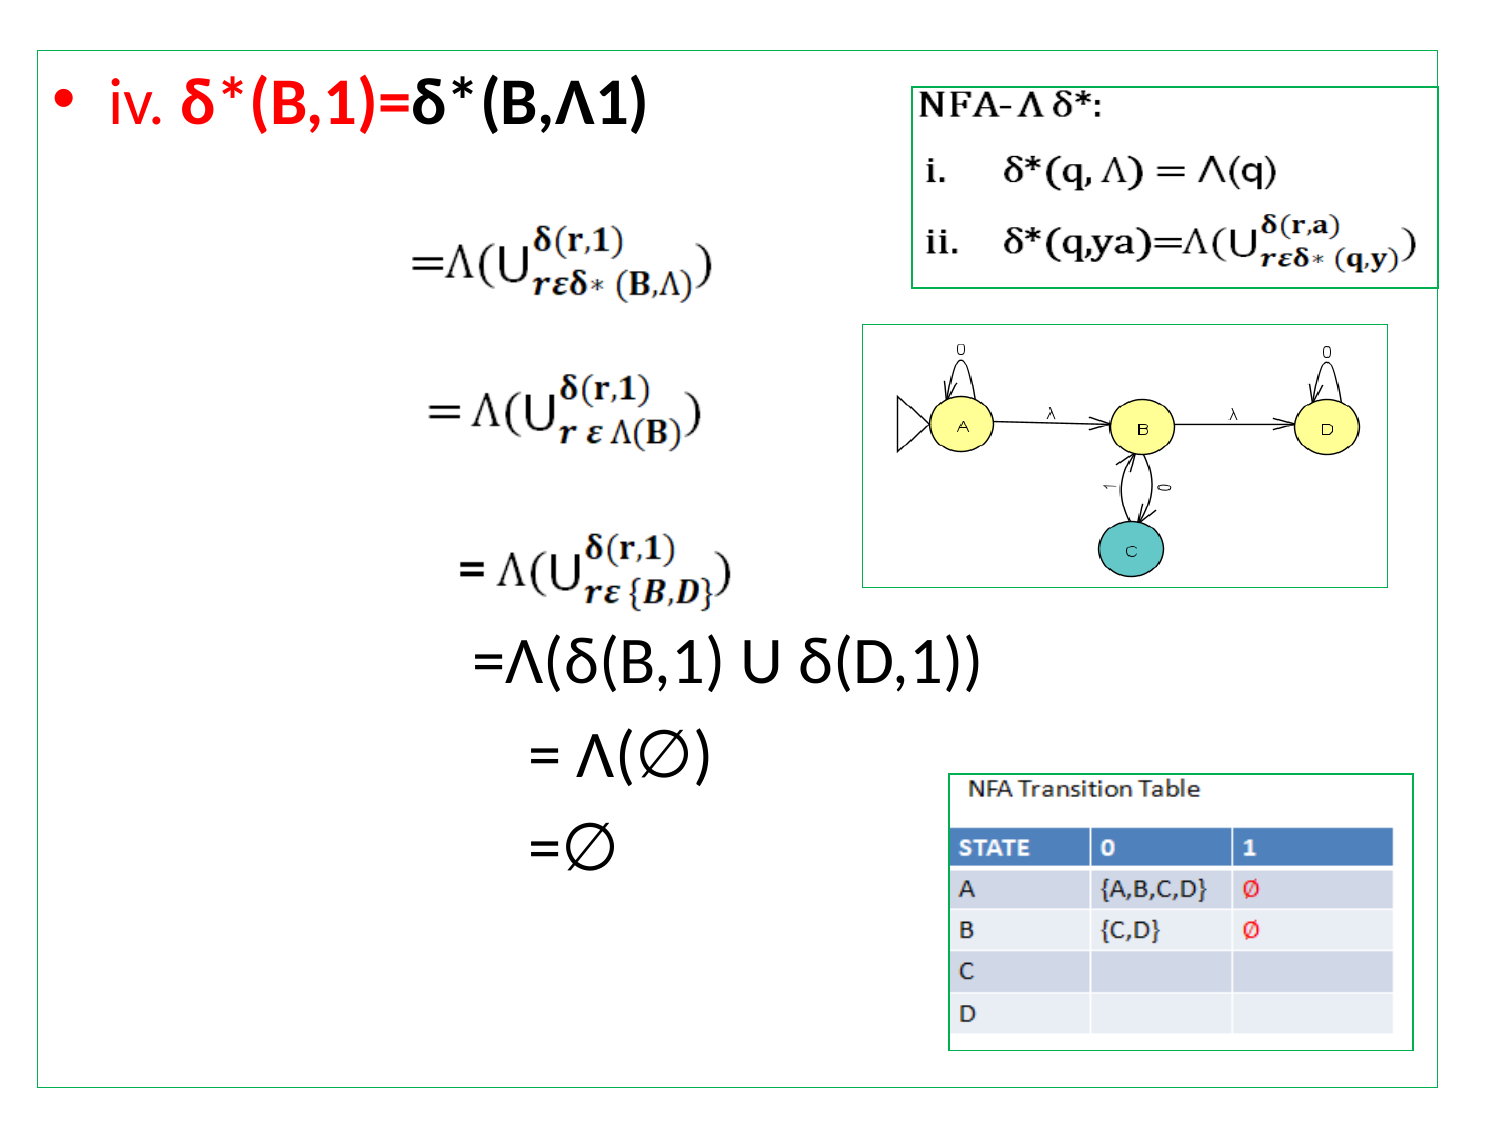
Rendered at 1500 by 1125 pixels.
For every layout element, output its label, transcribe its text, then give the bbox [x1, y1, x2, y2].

picture [862, 324, 1388, 588]
list iv. δ*(B,1)=δ*(B,Ʌ1) =Ʌ(δ(B,1) U δ(D,1)) = Ʌ(∅) =∅ [37, 50, 1438, 1088]
picture [412, 212, 727, 326]
picture [437, 512, 746, 627]
picture [912, 87, 1438, 288]
picture [949, 774, 1413, 1051]
picture [399, 362, 760, 465]
